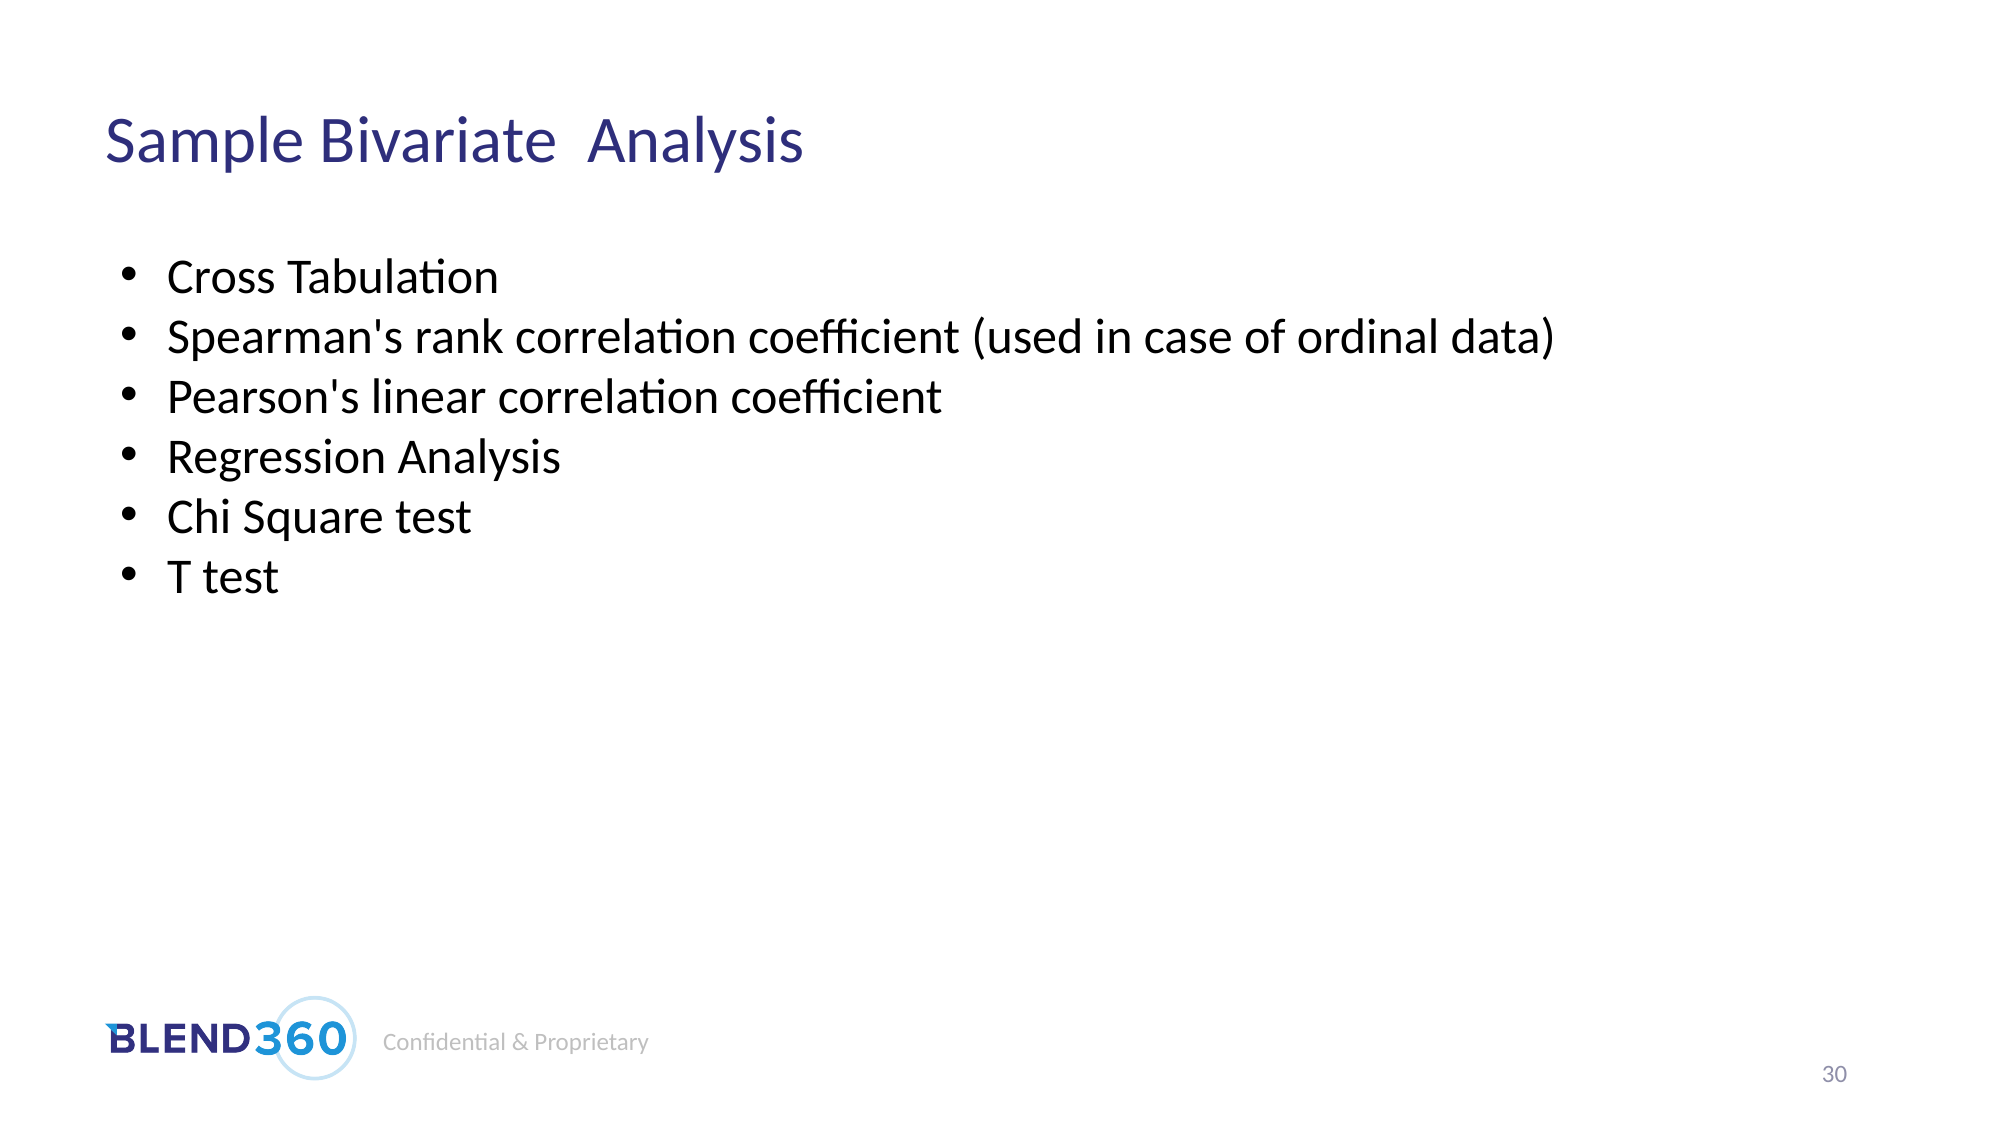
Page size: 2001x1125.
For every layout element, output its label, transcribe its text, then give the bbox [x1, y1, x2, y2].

list Cross Tabulation Spearman's rank correlation coefficient (used in case of ordinal data) Pearson's linear correlation coefficient Regression Analysis Chi Square test T test [105, 235, 1907, 948]
slide_number 30 [1412, 1042, 1863, 1103]
title Sample Bivariate Analysis [105, 104, 1908, 214]
picture [99, 988, 363, 1088]
